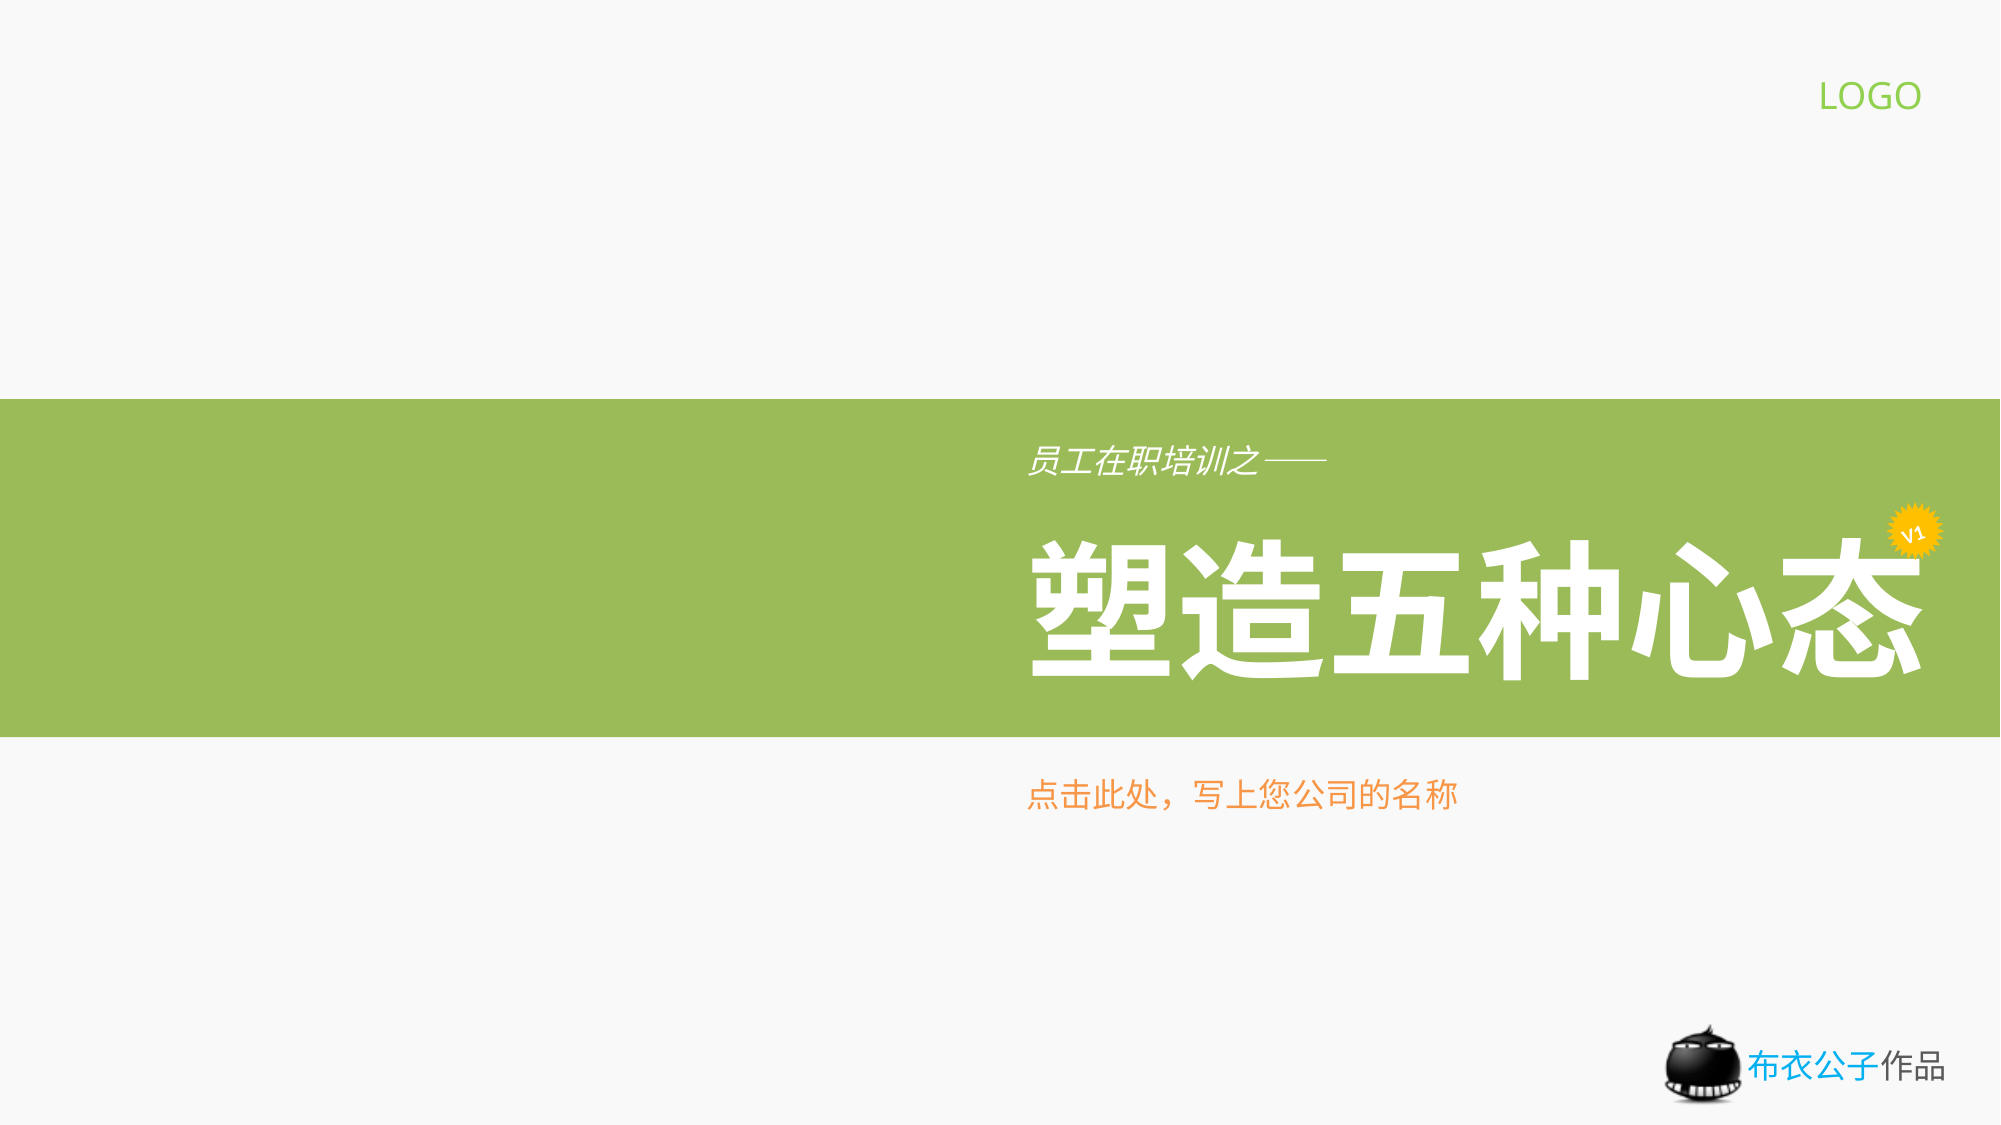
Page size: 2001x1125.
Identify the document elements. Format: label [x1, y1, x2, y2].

picture [1662, 1024, 1745, 1106]
